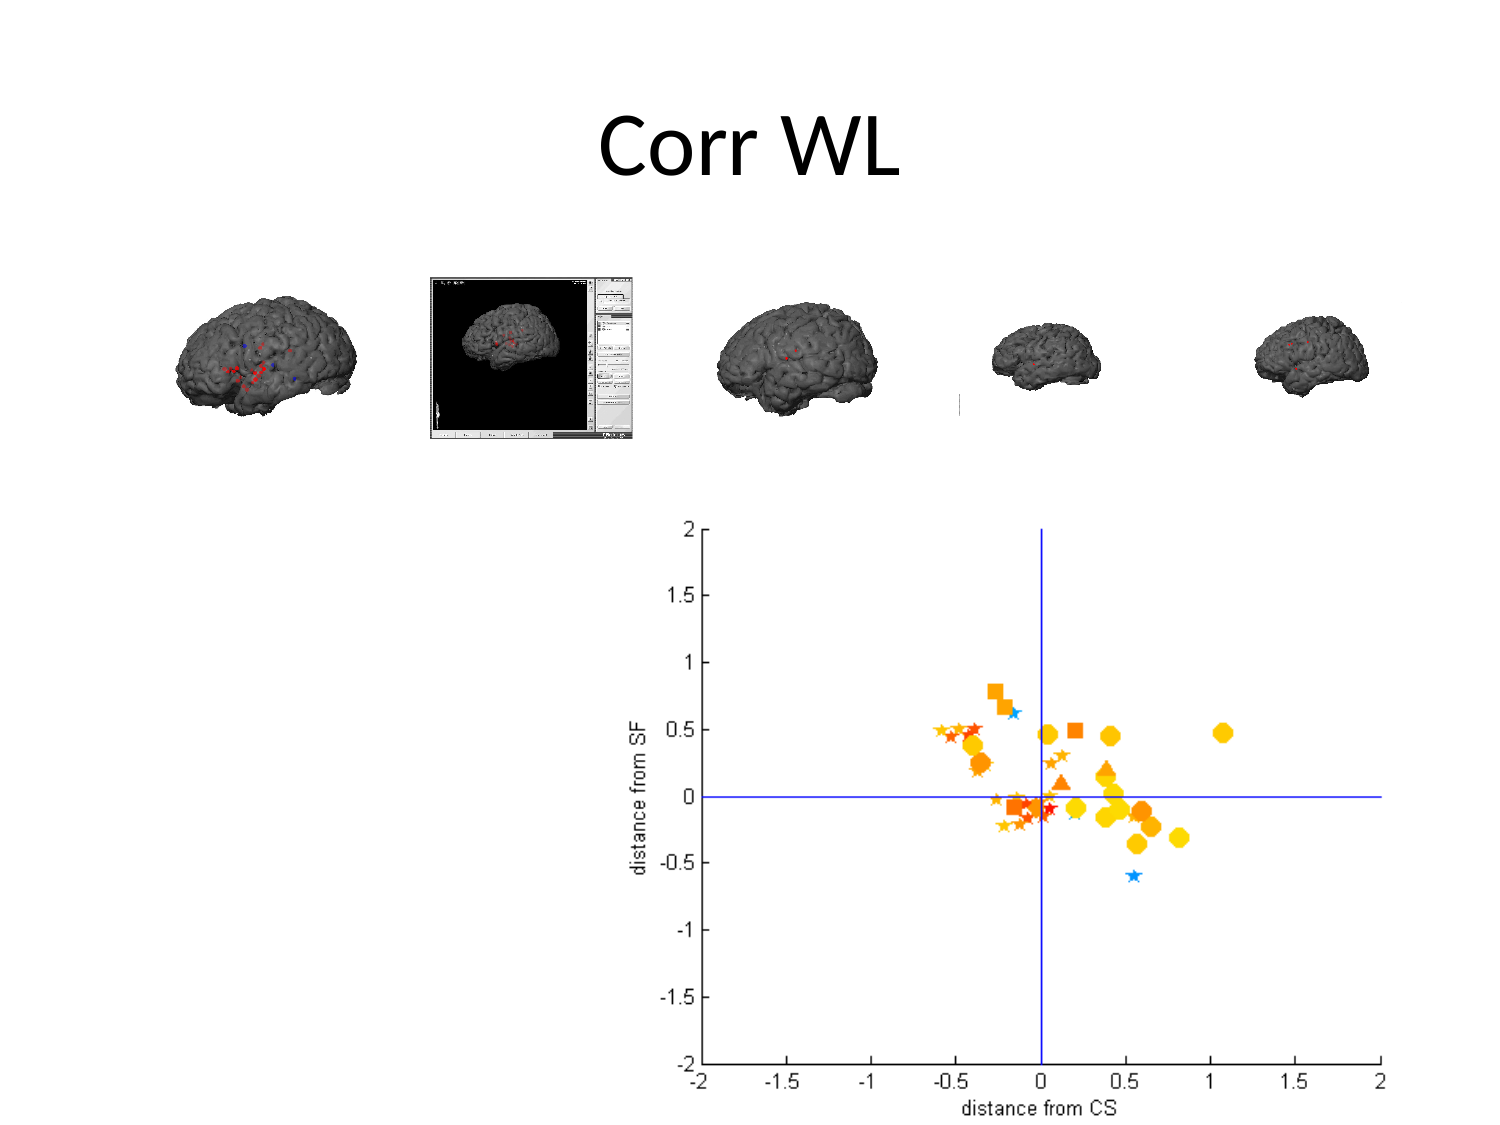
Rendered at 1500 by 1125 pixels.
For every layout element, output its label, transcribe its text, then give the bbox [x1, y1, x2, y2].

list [99, 237, 1451, 495]
title Corr WL [75, 45, 1425, 233]
picture [599, 490, 1429, 1125]
